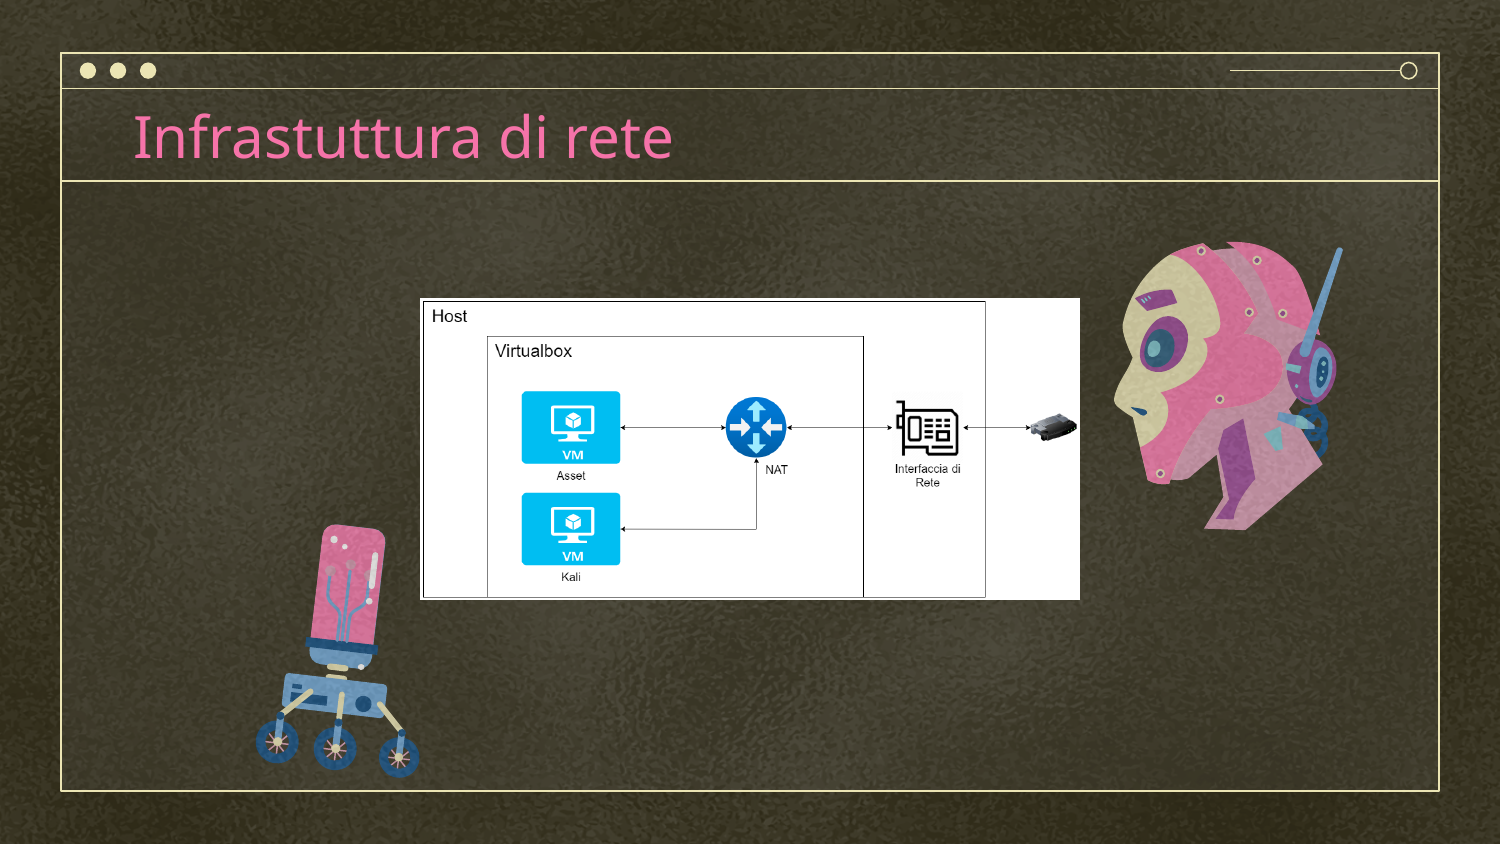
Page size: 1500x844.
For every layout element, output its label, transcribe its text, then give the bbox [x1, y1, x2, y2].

title Infrastuttura di rete [118, 88, 1382, 182]
picture [419, 298, 1081, 601]
